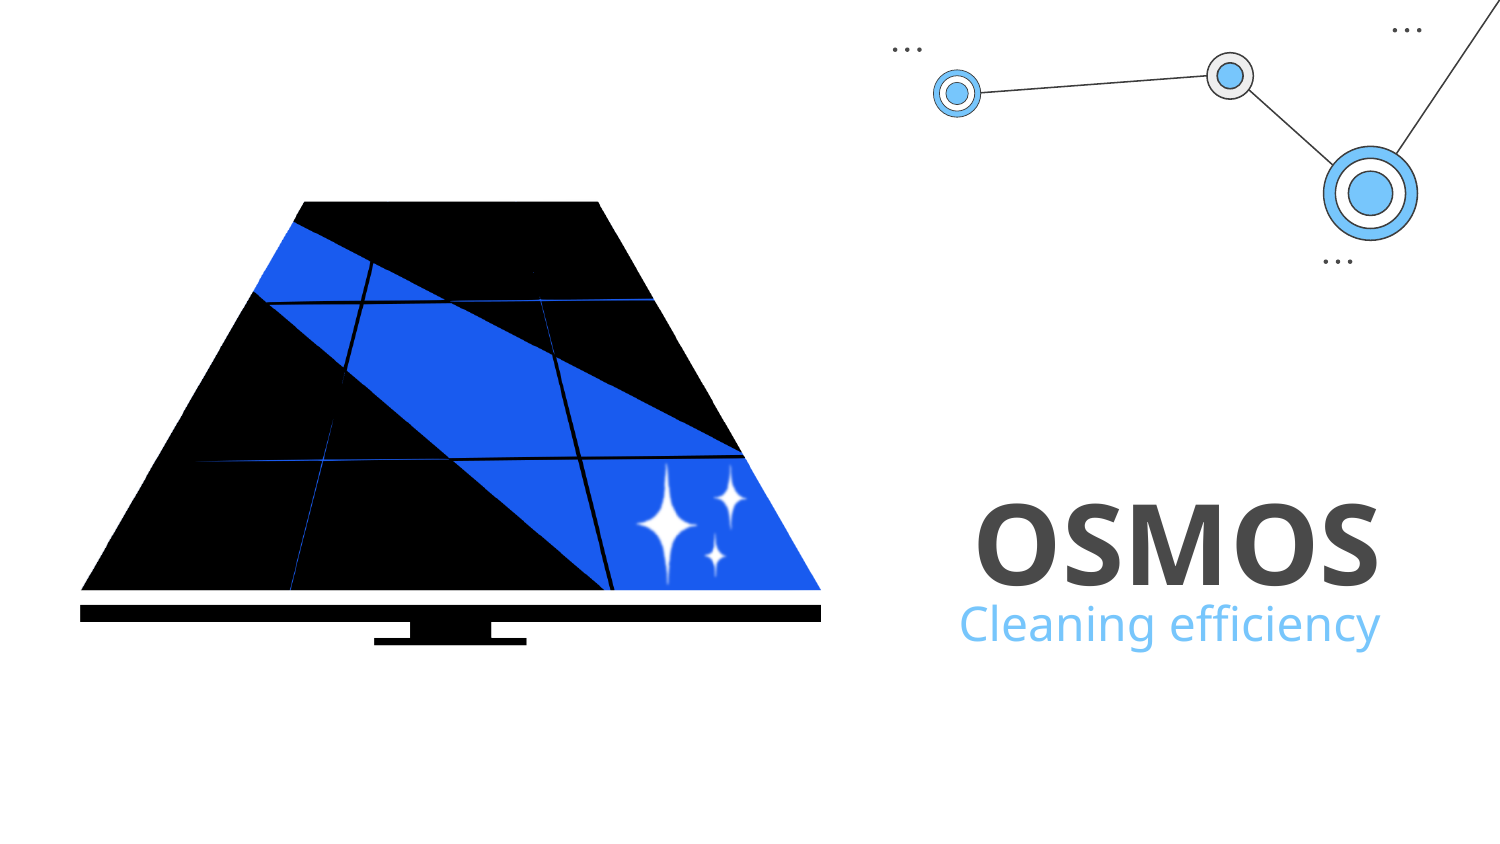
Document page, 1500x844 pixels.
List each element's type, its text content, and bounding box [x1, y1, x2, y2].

title OSMOS [944, 328, 1397, 578]
subtitle Cleaning efficiency [944, 578, 1397, 726]
picture [0, 0, 940, 844]
